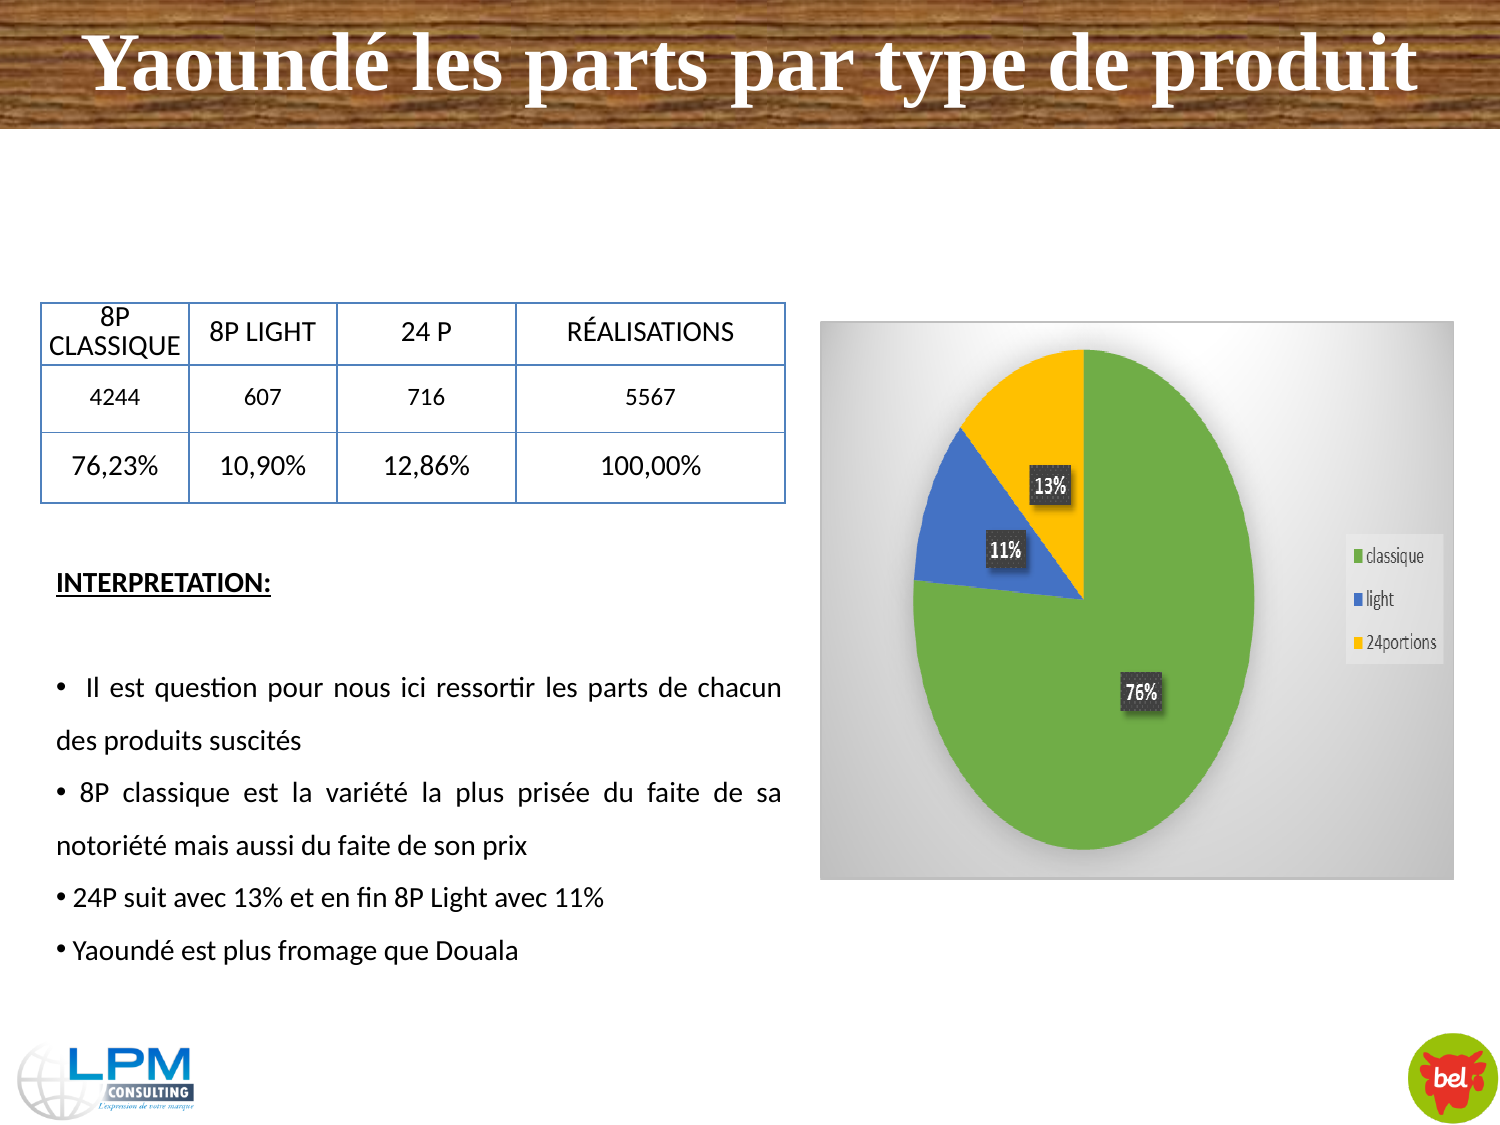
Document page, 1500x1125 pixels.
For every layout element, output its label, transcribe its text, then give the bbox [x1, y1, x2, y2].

picture [1406, 1031, 1500, 1125]
table_cell 607 [190, 366, 336, 432]
table_cell 12,86% [338, 433, 515, 502]
table_cell 5567 [517, 366, 784, 432]
text_box INTERPRETATION: Il est question pour nous ici ressortir les parts de chacun des produits suscités 8P classique est la variété la plus prisée du faite de sa notoriété mais aussi du faite de son prix 24P suit avec 13% et en fin 8P Light avec 11% Yaoundé est plus fromage que Douala [41, 538, 798, 974]
table_cell 716 [338, 366, 515, 432]
picture [820, 321, 1454, 880]
table_header 24 P [338, 304, 515, 364]
table_cell 100,00% [517, 433, 784, 502]
table_header 8P CLASSIQUE [42, 304, 188, 364]
table_cell 10,90% [190, 433, 336, 502]
text_box Yaoundé les parts par type de produit [0, 0, 1500, 115]
picture [0, 1030, 215, 1125]
table_cell 76,23% [42, 433, 188, 502]
text_box [0, 115, 1500, 131]
table_header RÉALISATIONS [517, 304, 784, 364]
table_cell 4244 [42, 366, 188, 432]
table_header 8P LIGHT [190, 304, 336, 364]
